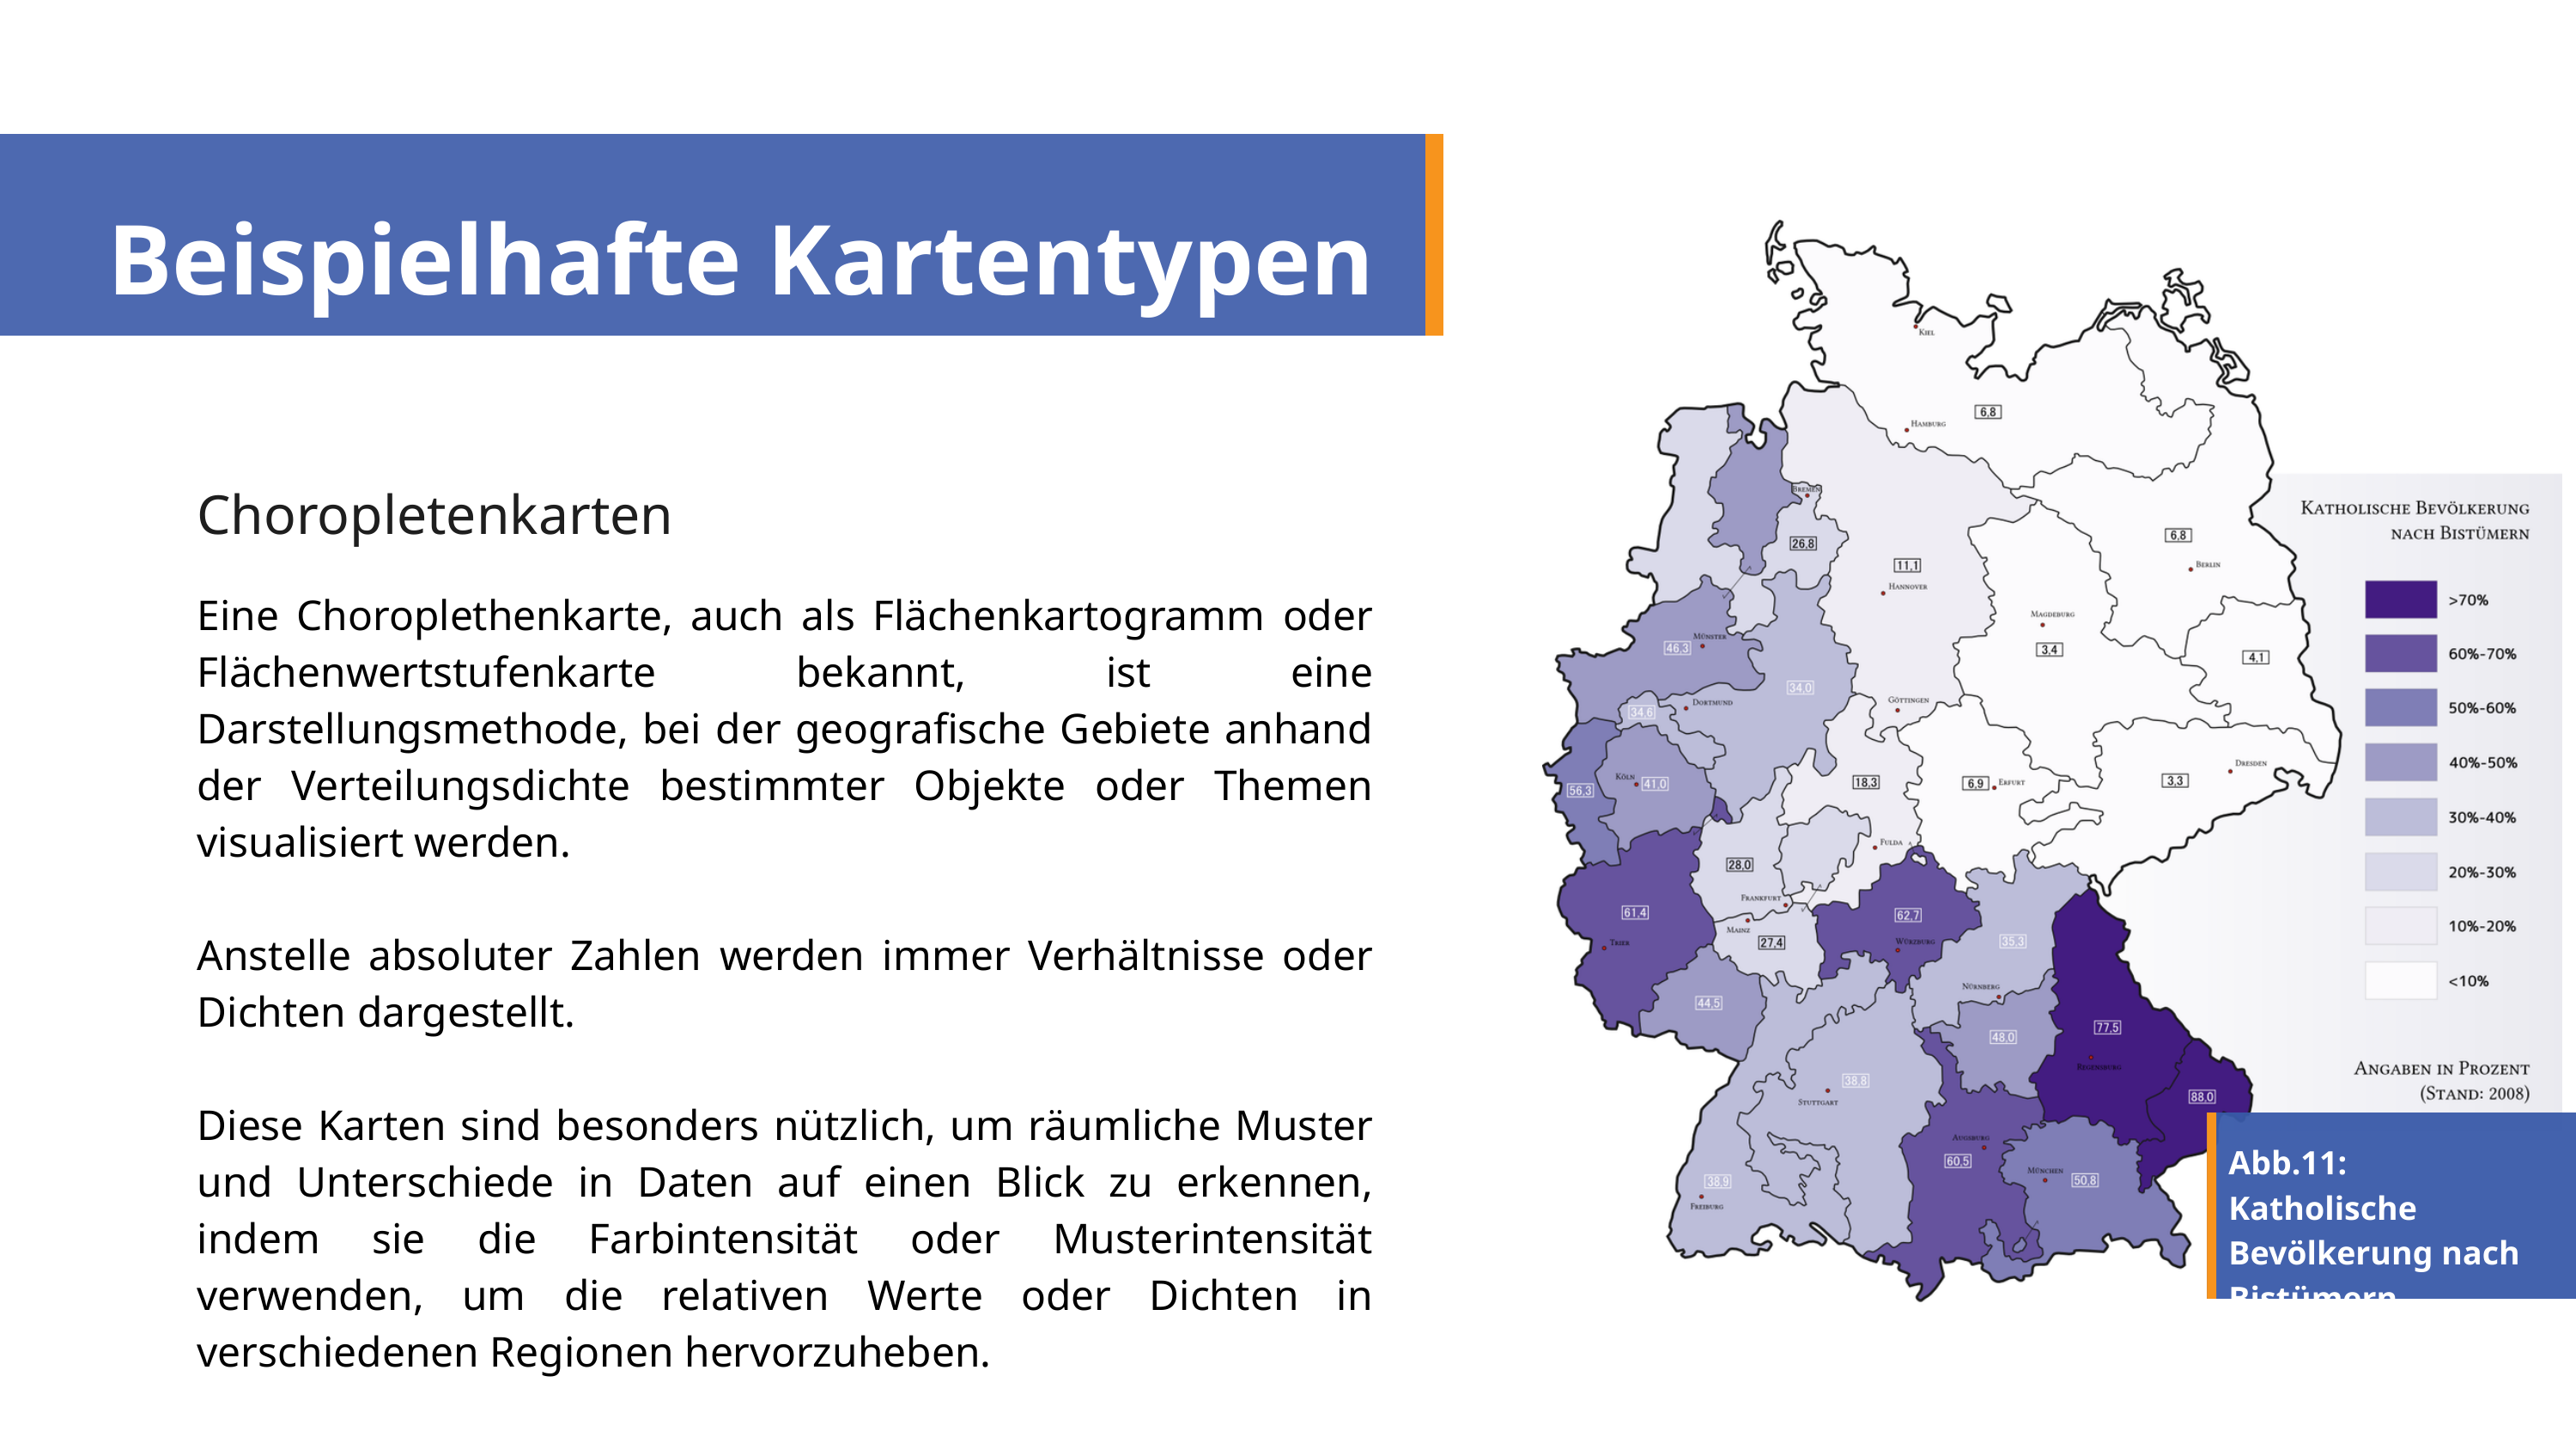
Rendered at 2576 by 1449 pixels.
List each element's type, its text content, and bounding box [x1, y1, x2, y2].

picture [1542, 212, 2576, 1310]
text_box Eine Choroplethenkarte, auch als Flächenkartogramm oder Flächenwertstufenkarte bekannt, ist eine Darstellungsmethode, bei der geografische Gebiete anhand der Verteilungsdichte bestimmter Objekte oder Themen visualisiert werden. Anstelle absoluter Zahlen werden immer Verhältnisse oder Dichten dargestellt. Diese Karten sind besonders nützlich, um räumliche Muster und Unterschiede in Daten auf einen Blick zu erkennen, indem sie die Farbintensität oder Musterintensität verwenden, um die relativen Werte oder Dichten in verschiedenen Regionen hervorzuheben. [197, 582, 1376, 1270]
picture [0, 133, 1443, 336]
text_box Choropletenkarten [197, 469, 1283, 555]
